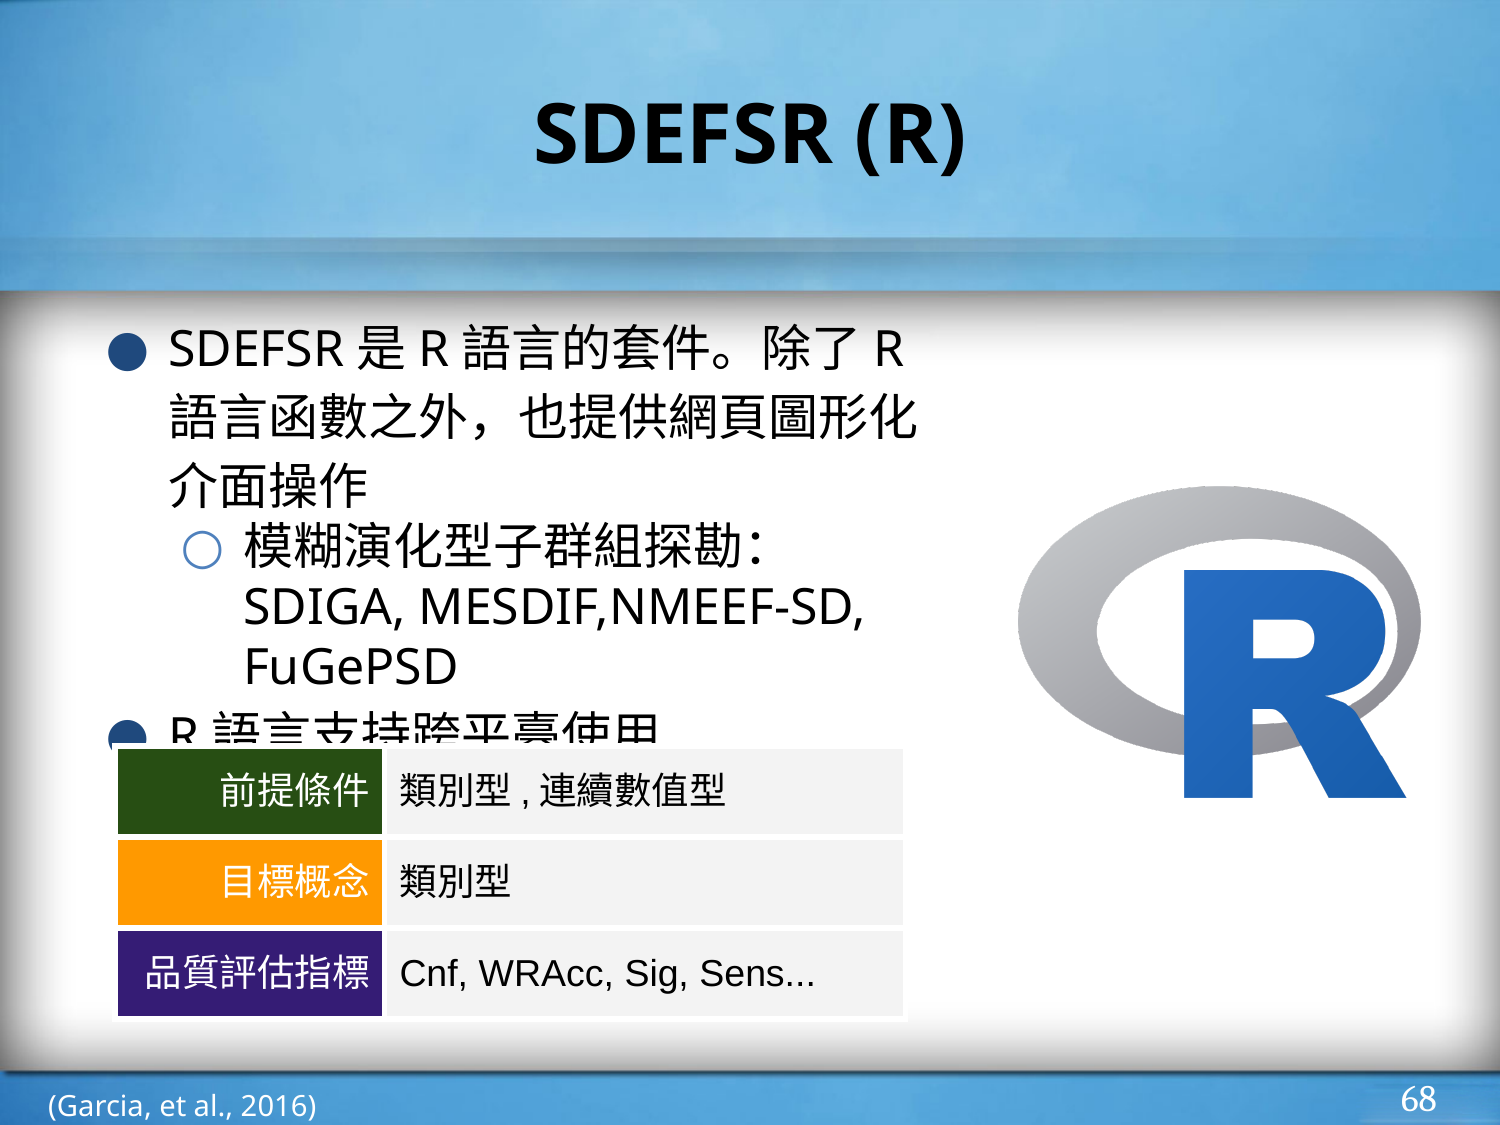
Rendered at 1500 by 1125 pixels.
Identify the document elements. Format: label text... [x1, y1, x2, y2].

table_cell 品質評估指標 [118, 931, 382, 1016]
table_header 前提條件 [118, 749, 382, 834]
slide_number ‹#› [1350, 1074, 1488, 1118]
list SDEFSR是R語言的套件。除了R語言函數之外，也提供網頁圖形化介面操作 模糊演化型子群組探勘：SDIGA, MESDIF,NMEEF-SD, FuGePSD R語言支持跨平臺使用 [78, 292, 979, 1066]
table_cell 目標概念 [118, 840, 382, 925]
subtitle (Garcia, et al., 2016) [3, 1080, 1348, 1125]
table_cell 類別型 [387, 840, 903, 925]
picture [0, 0, 1500, 1125]
title SDEFSR (R) [78, 27, 1422, 232]
table_header 類別型,連續數值型 [387, 749, 903, 834]
table_cell Cnf, WRAcc, Sig, Sens... [387, 931, 903, 1016]
